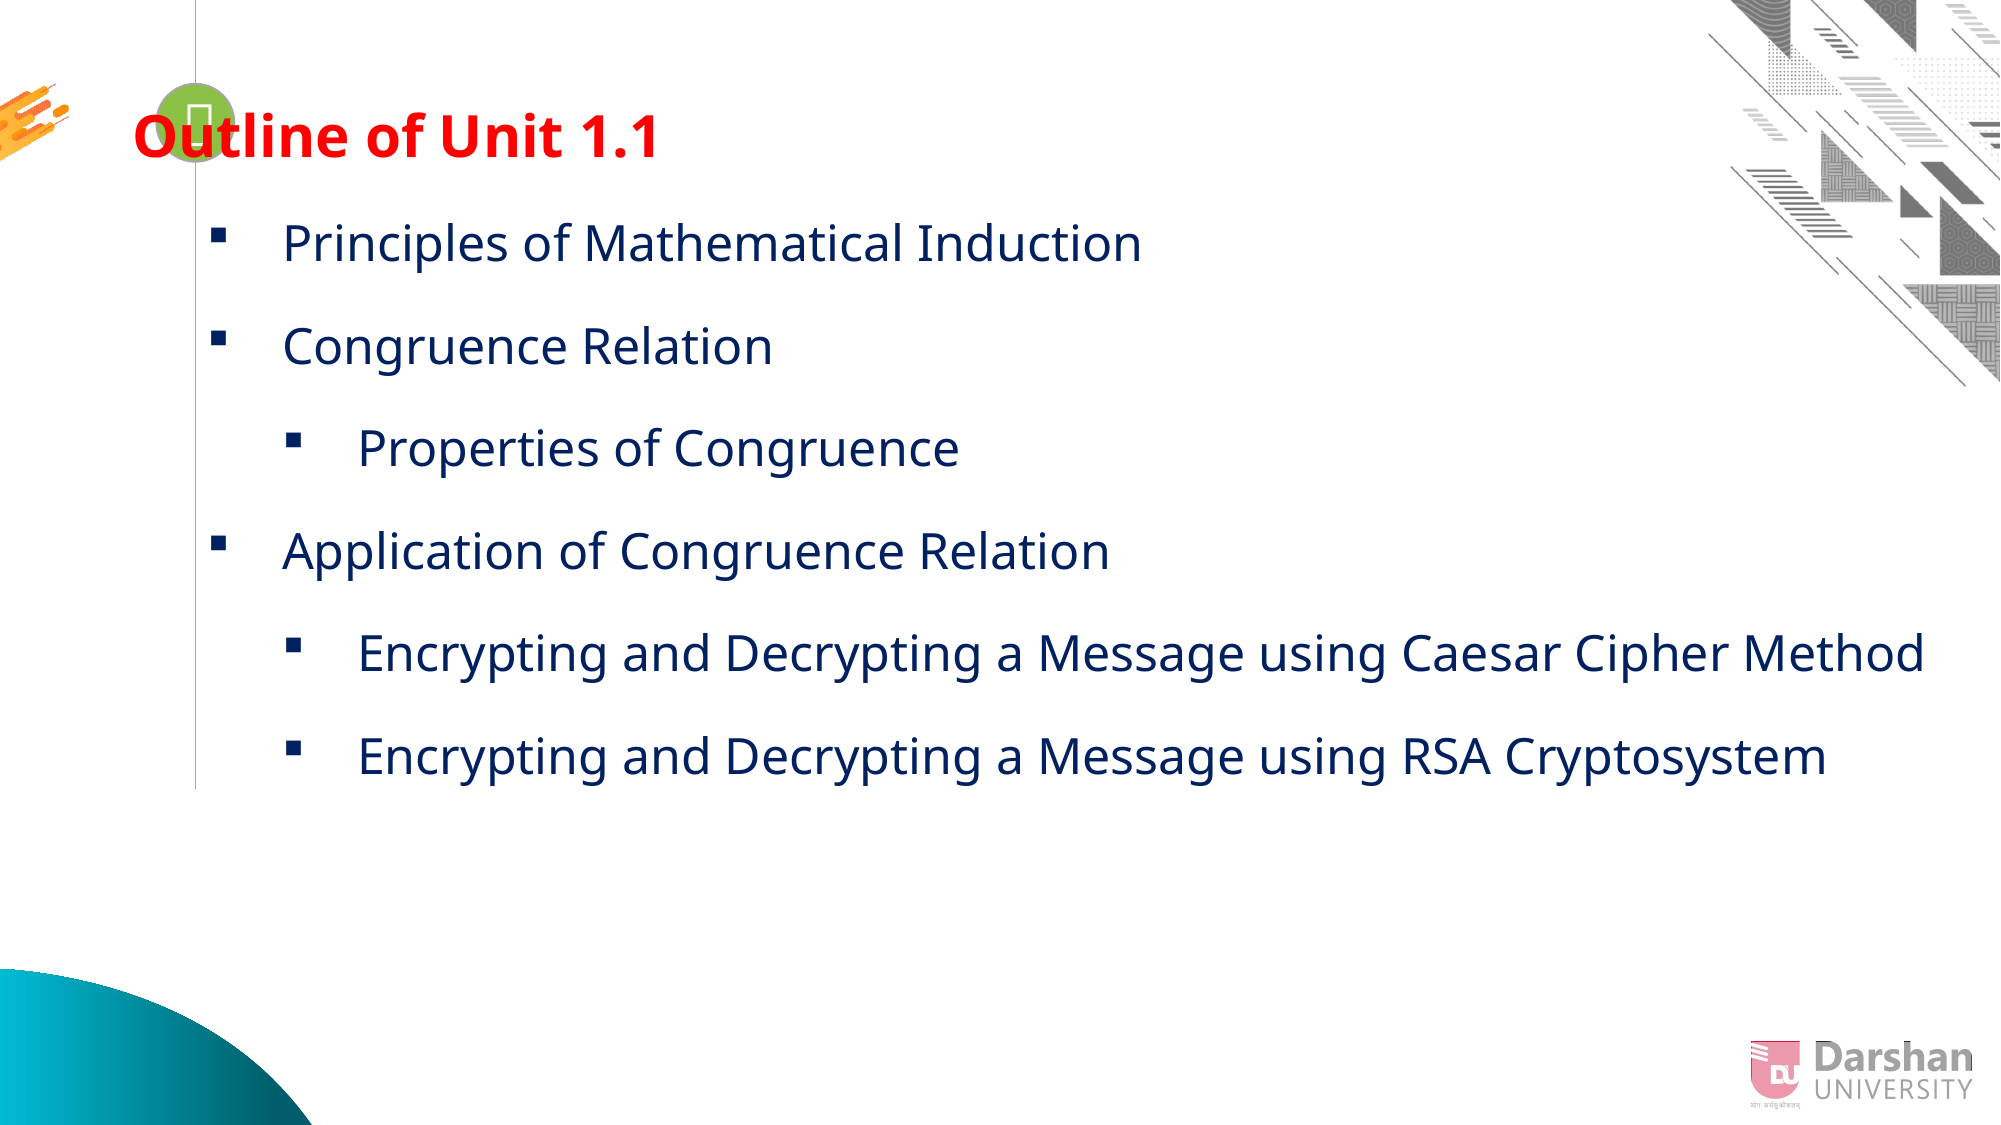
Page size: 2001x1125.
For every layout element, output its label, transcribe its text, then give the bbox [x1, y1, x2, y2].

text_box 4 [1751, 1041, 1972, 1109]
text_box Outline of Unit 1.1 Principles of Mathematical Induction Congruence Relation Properties of Congruence Application of Congruence Relation Encrypting and Decrypting a Message using Caesar Cipher Method Encrypting and Decrypting a Message using RSA Cryptosystem [117, 91, 1943, 792]
text_box  [171, 82, 220, 91]
picture [0, 65, 90, 193]
